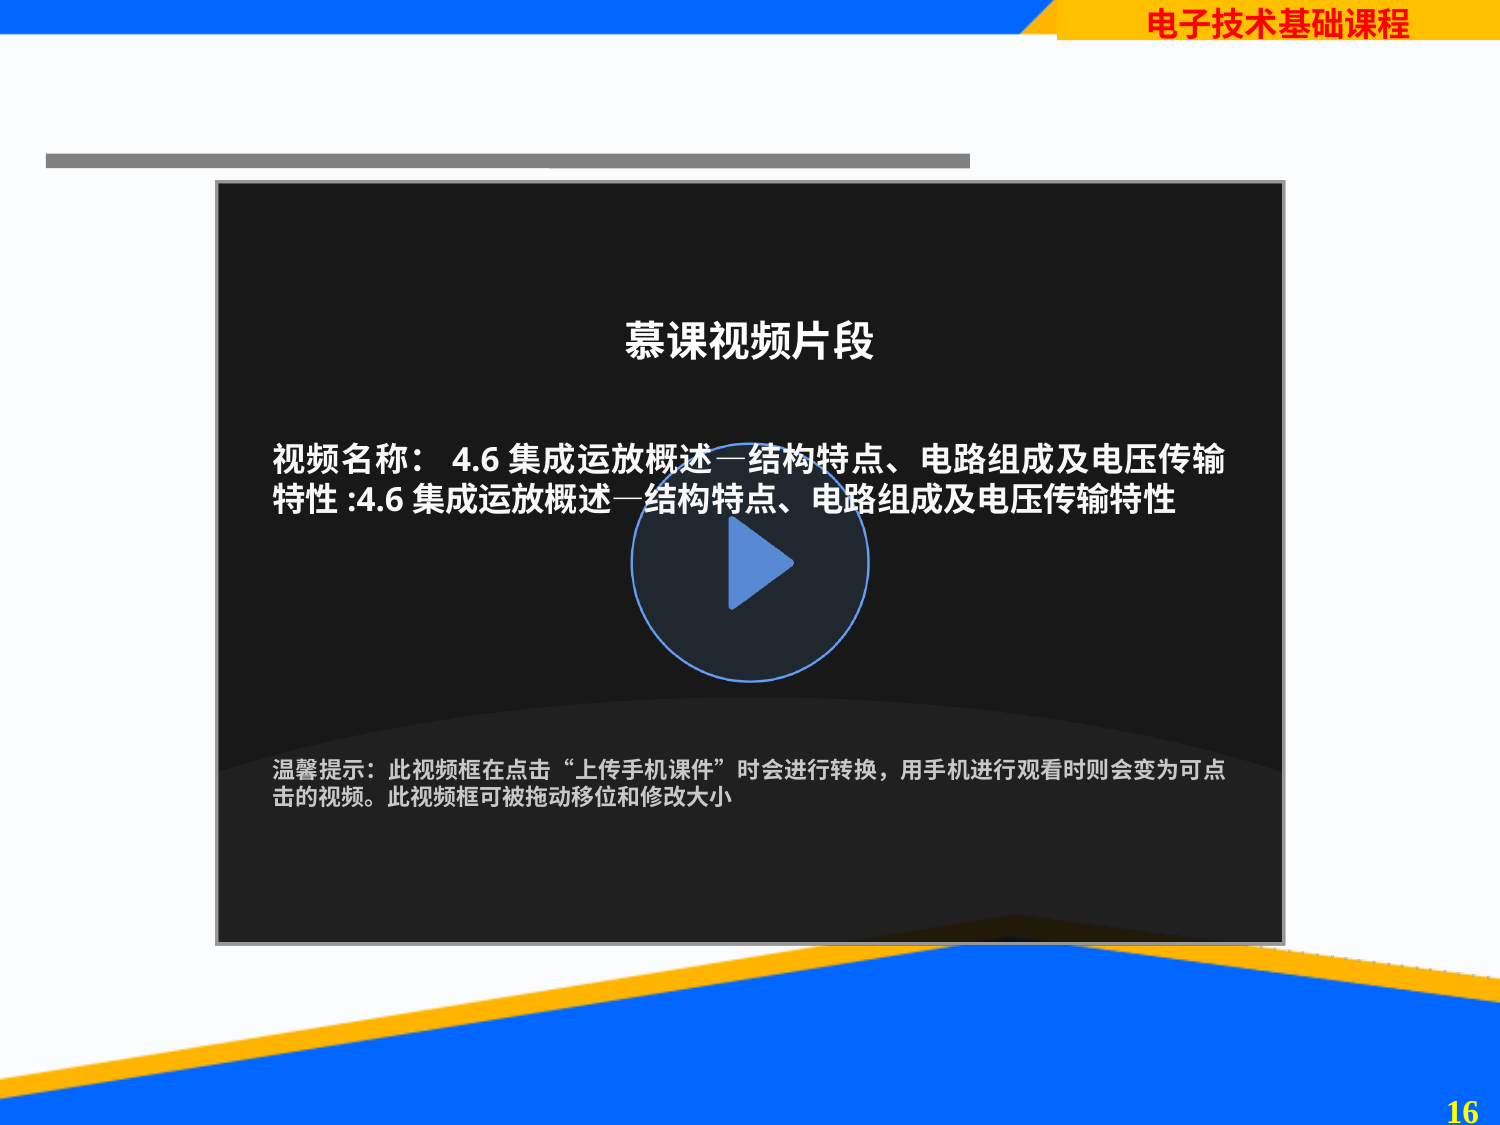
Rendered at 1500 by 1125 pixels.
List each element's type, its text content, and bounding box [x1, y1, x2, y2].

text_box 慕课视频片段 视频名称：4.6集成运放概述—结构特点、电路组成及电压传输特性:4.6集成运放概述—结构特点、电路组成及电压传输特性 温馨提示：此视频框在点击“上传手机课件”时会进行转换，用手机进行观看时则会变为可点击的视频。此视频框可被拖动移位和修改大小 [212, 178, 1288, 947]
picture [0, 0, 1500, 1125]
slide_number 15 [1399, 1082, 1495, 1125]
